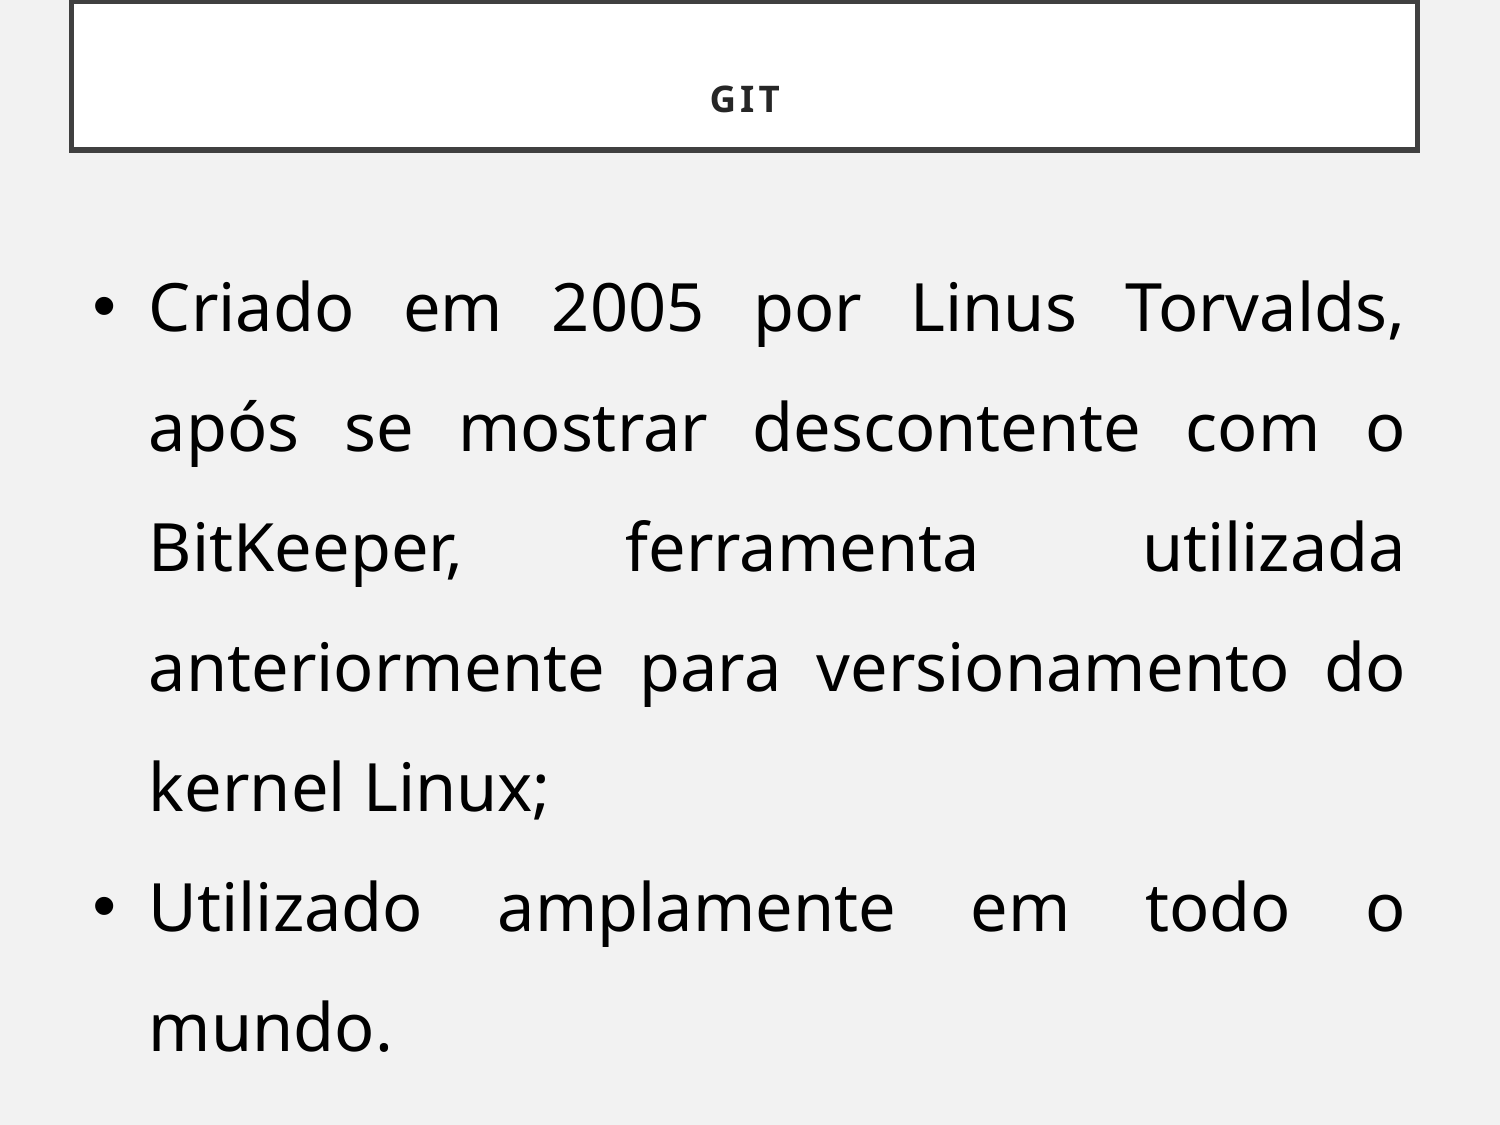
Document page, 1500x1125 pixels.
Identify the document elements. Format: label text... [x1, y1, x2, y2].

title GIT [69, 0, 1420, 153]
text_box Criado em 2005 por Linus Torvalds, após se mostrar descontente com o BitKeeper, ferramenta utilizada anteriormente para versionamento do kernel Linux; Utilizado amplamente em todo o mundo. [78, 137, 1422, 1073]
